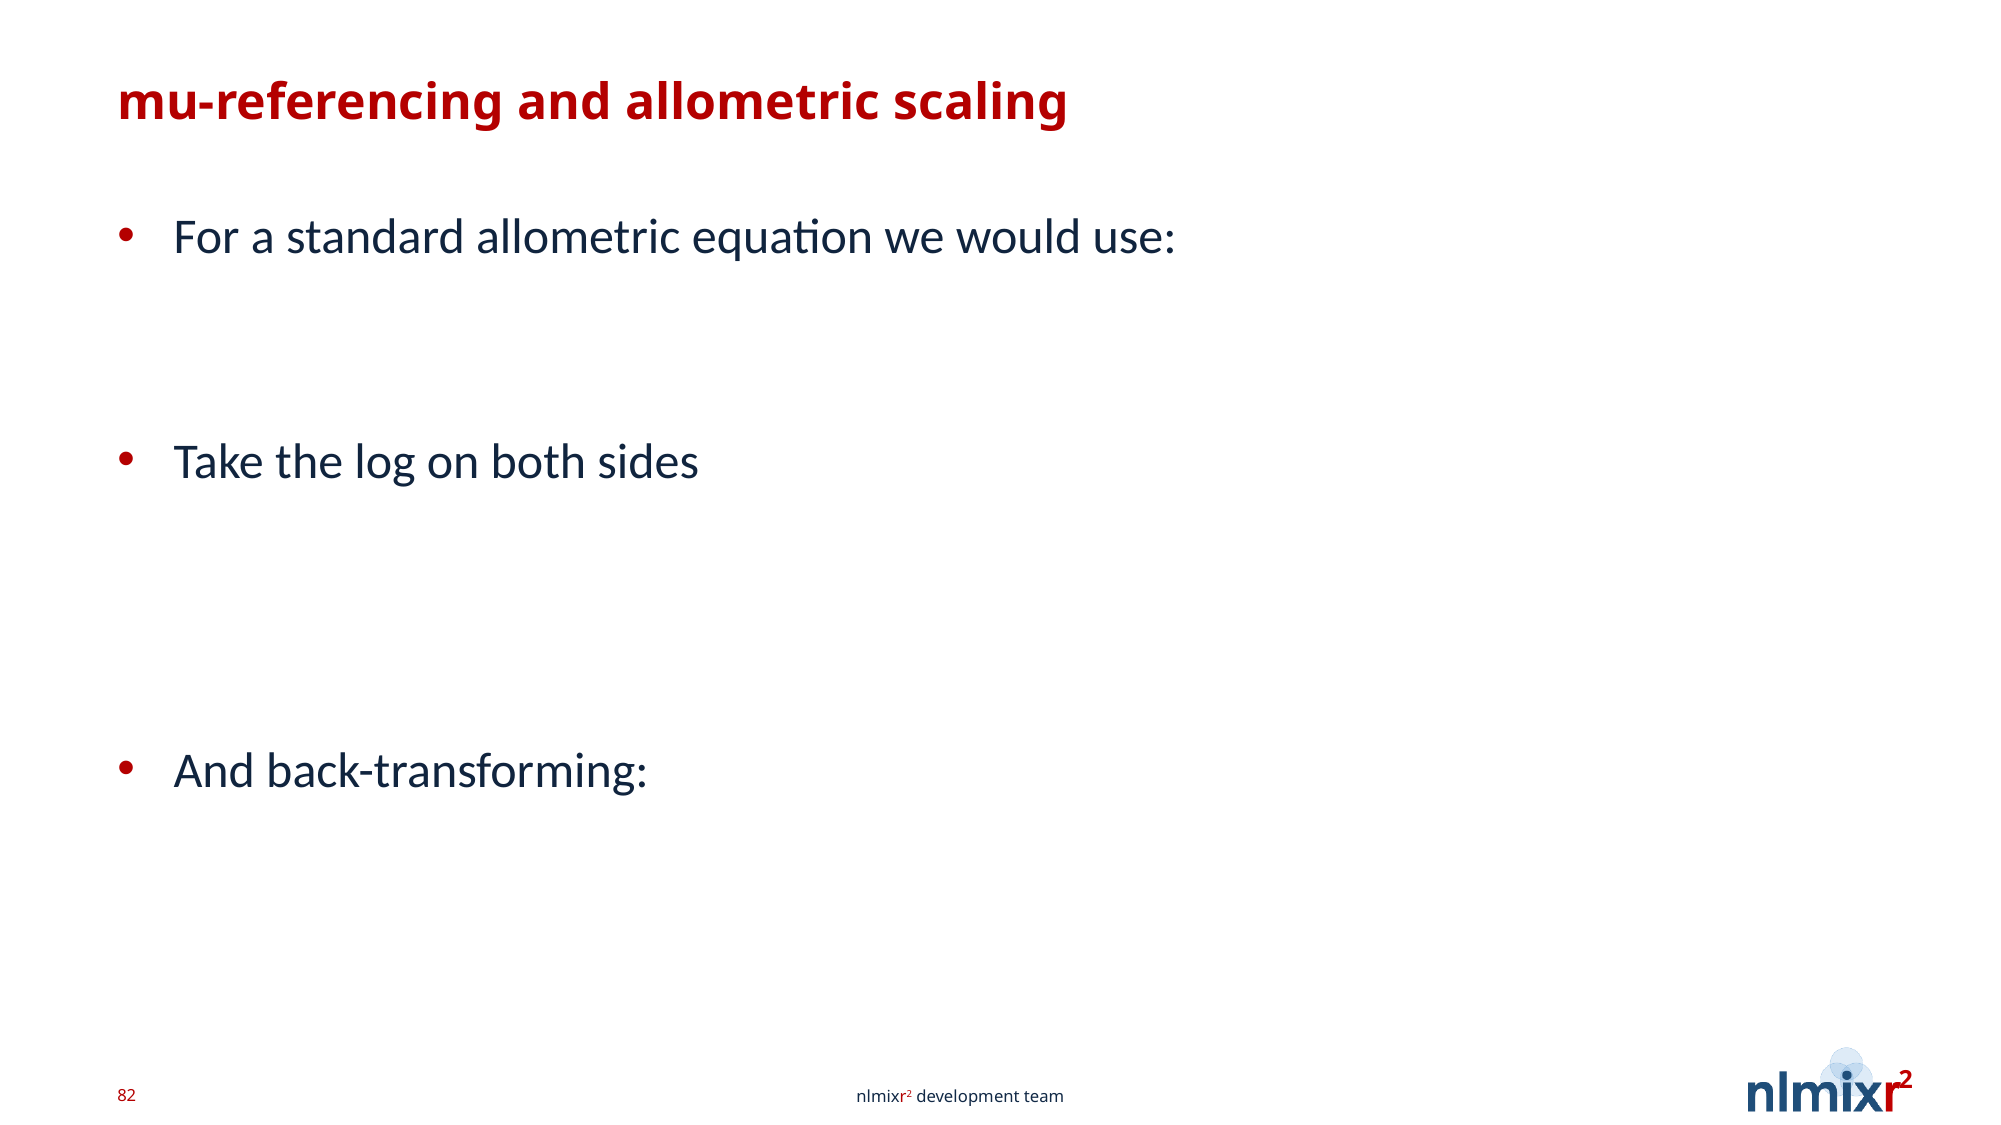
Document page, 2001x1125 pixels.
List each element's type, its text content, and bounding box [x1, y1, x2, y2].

footer nlmixr2 development team [354, 1076, 1567, 1115]
slide_number 82 [102, 1076, 276, 1115]
title mu-referencing and allometric scaling [102, 18, 1898, 181]
picture [1738, 1036, 1910, 1123]
